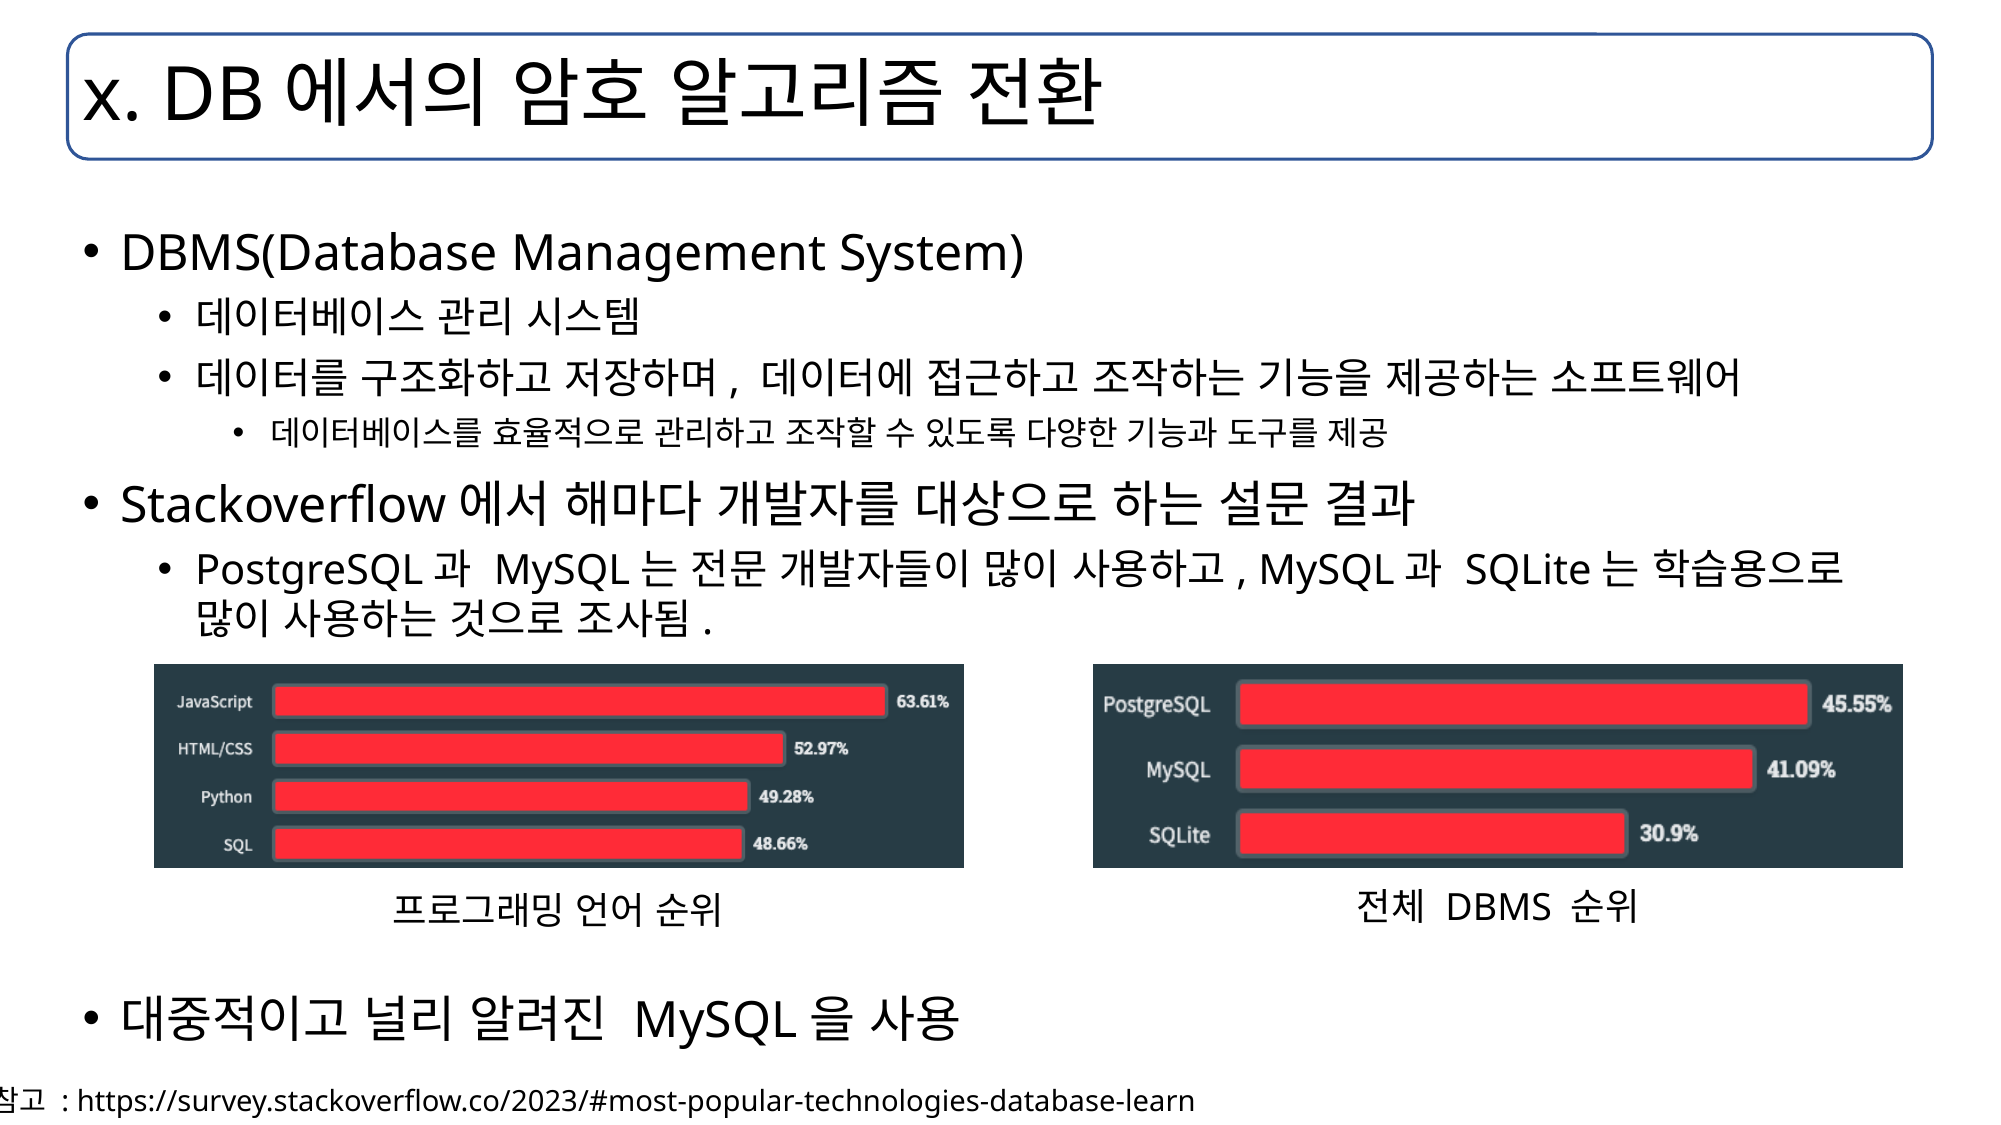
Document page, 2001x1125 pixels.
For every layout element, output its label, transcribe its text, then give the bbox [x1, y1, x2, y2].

picture [154, 664, 964, 868]
picture [1093, 664, 1903, 868]
text_box 참고 : https://survey.stackoverflow.co/2023/#most-popular-technologies-database-learn [0, 1074, 1212, 1125]
title x. DB에서의 암호 알고리즘 전환 [67, 34, 1933, 160]
text_box 전체 DBMS 순위 [1342, 875, 1655, 936]
text_box 프로그래밍 언어 순위 [377, 880, 740, 940]
list DBMS(Database Management System) 데이터베이스 관리 시스템 데이터를 구조화하고 저장하며, 데이터에 접근하고 조작하는 기능을 제공하는 소프트웨어 데이터베이스를 효율적으로 관리하고 조작할 수 있도록 다양한 기능과 도구를 제공 Stackoverflow에서 해마다 개발자를 대상으로 하는 설문 결과 PostgreSQL과 MySQL는 전문 개발자들이 많이 사용하고, MySQL과 SQLite는 학습용으로 많이 사용하는 것으로 조사됨. 대중적이고 널리 알려진 MySQL을 사용 [67, 213, 1933, 1125]
